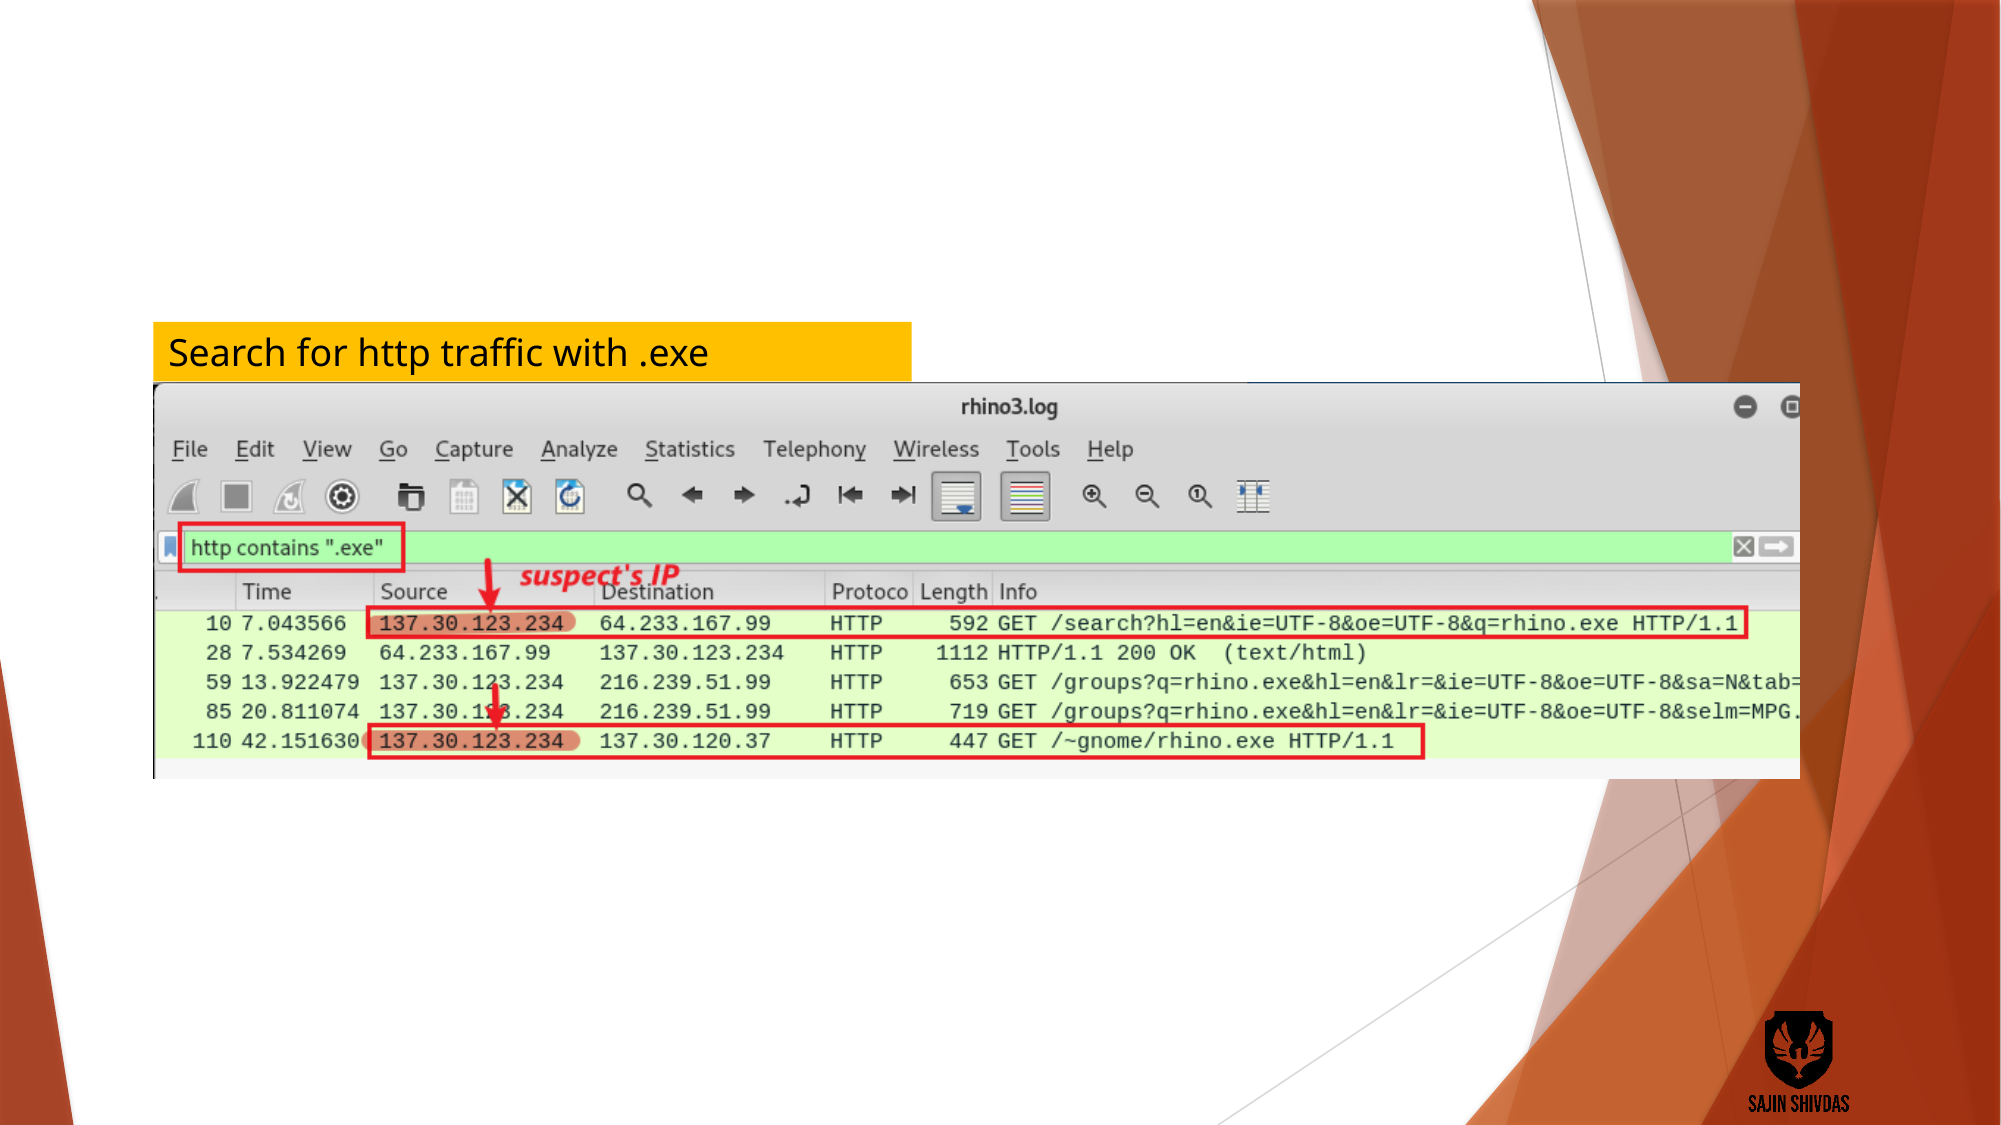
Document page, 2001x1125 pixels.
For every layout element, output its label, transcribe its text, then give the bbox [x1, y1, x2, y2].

picture [1737, 1000, 1863, 1125]
picture [152, 381, 1800, 780]
text_box Search for http traffic with .exe [153, 321, 912, 381]
